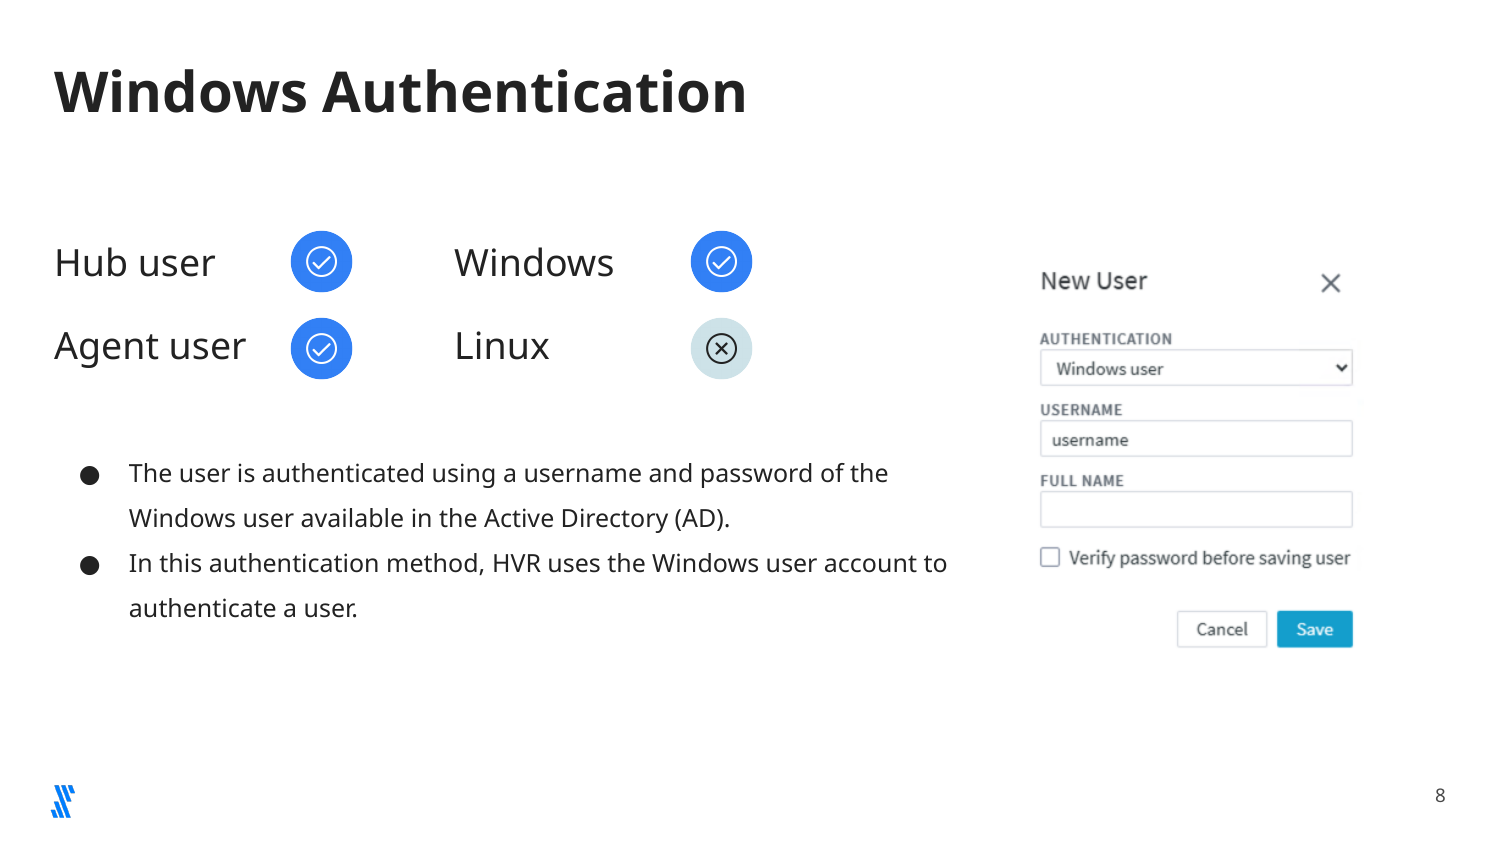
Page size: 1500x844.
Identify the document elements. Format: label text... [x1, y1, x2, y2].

title Windows Authentication [54, 56, 1201, 148]
subtitle Linux [454, 322, 685, 376]
picture [690, 229, 753, 293]
subtitle Agent user [54, 322, 256, 376]
picture [690, 317, 753, 380]
picture [1033, 260, 1365, 655]
picture [290, 317, 354, 380]
subtitle Windows [454, 239, 656, 293]
list The user is authenticated using a username and password of the Windows user available in the Active Directory (AD). In this authentication method, HVR uses the Windows user account to authenticate a user. [53, 442, 979, 655]
picture [290, 229, 354, 293]
slide_number ‹#› [1408, 773, 1446, 820]
picture [43, 778, 82, 825]
subtitle Hub user [54, 239, 236, 284]
